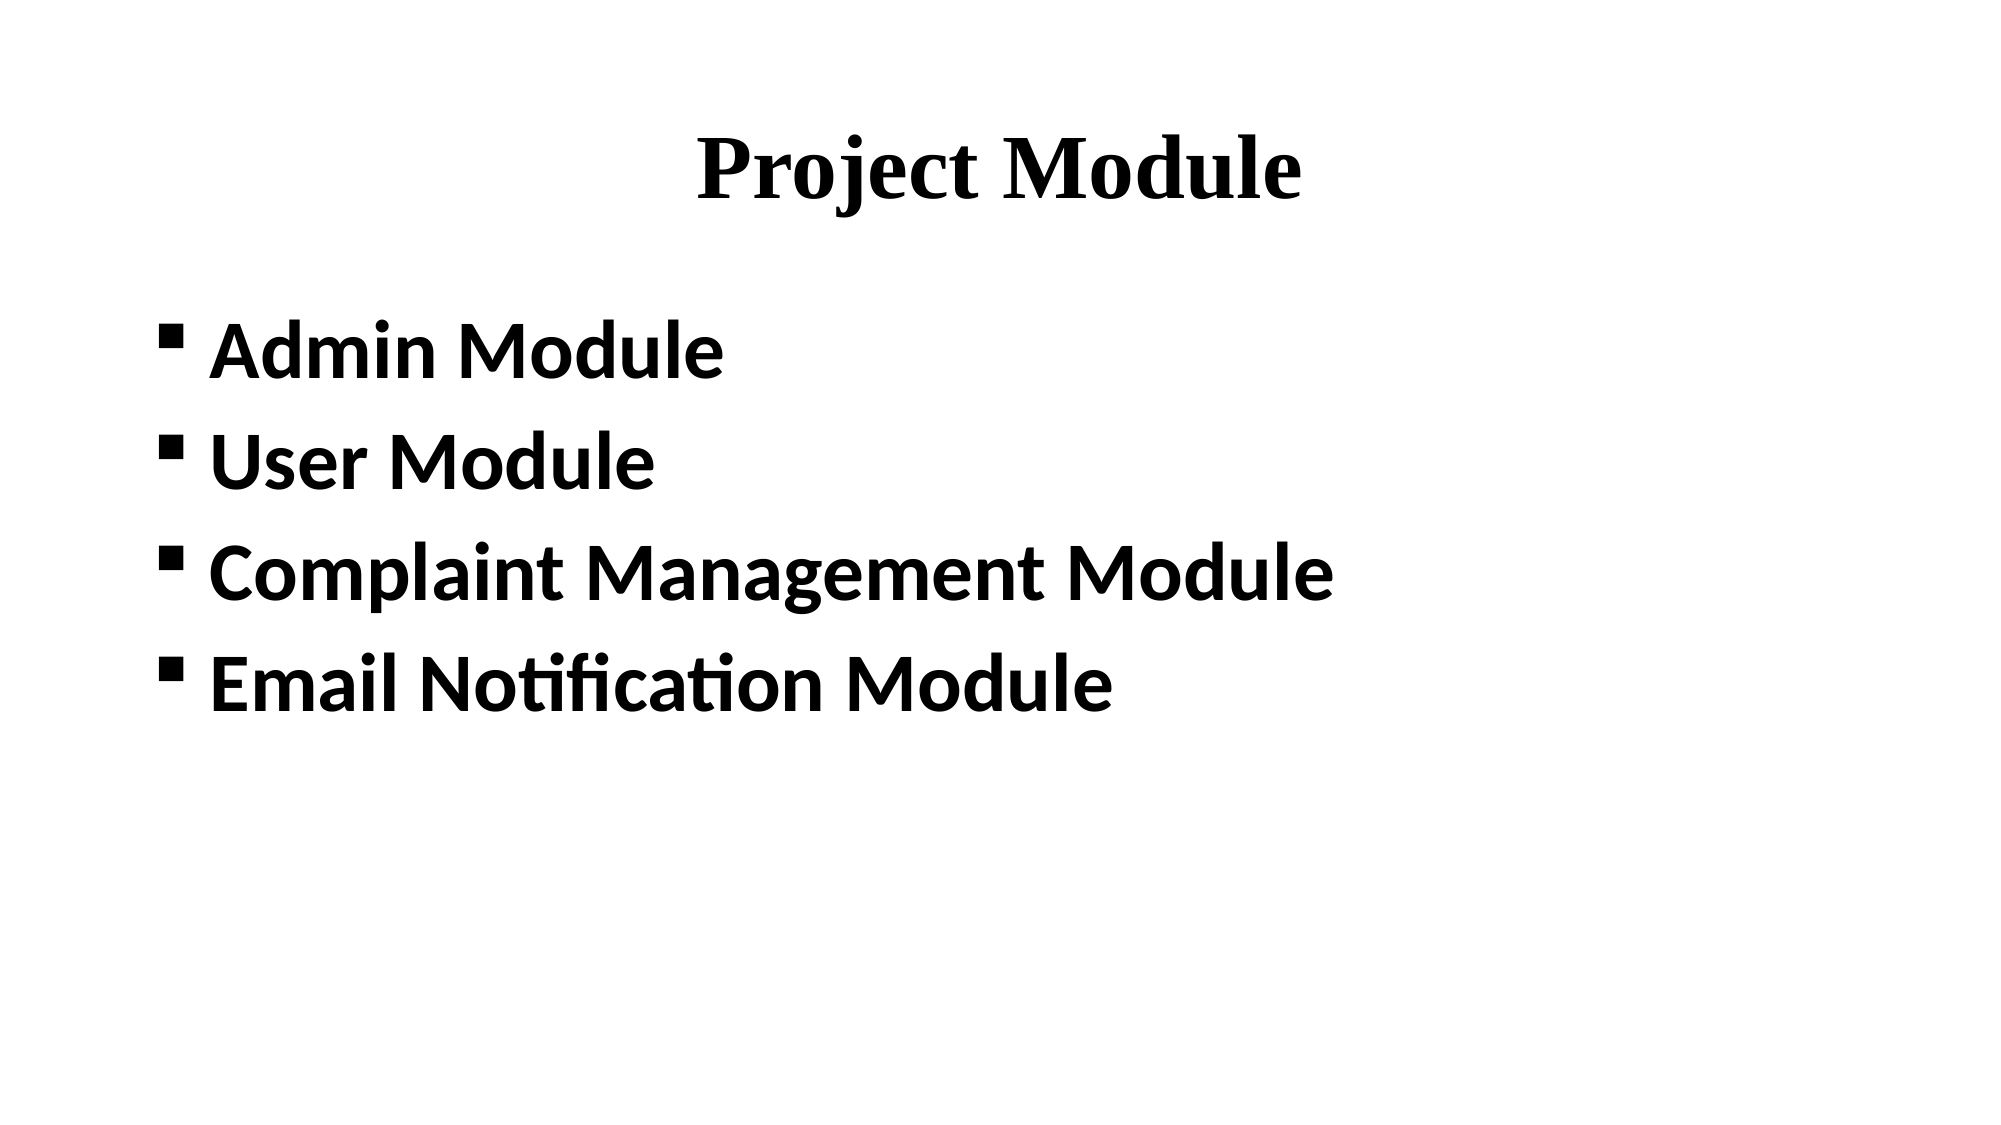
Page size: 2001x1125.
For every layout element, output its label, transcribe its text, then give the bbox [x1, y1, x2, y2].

list Admin Module User Module Complaint Management Module Email Notification Module [137, 299, 1863, 1014]
title Project Module [137, 59, 1863, 278]
